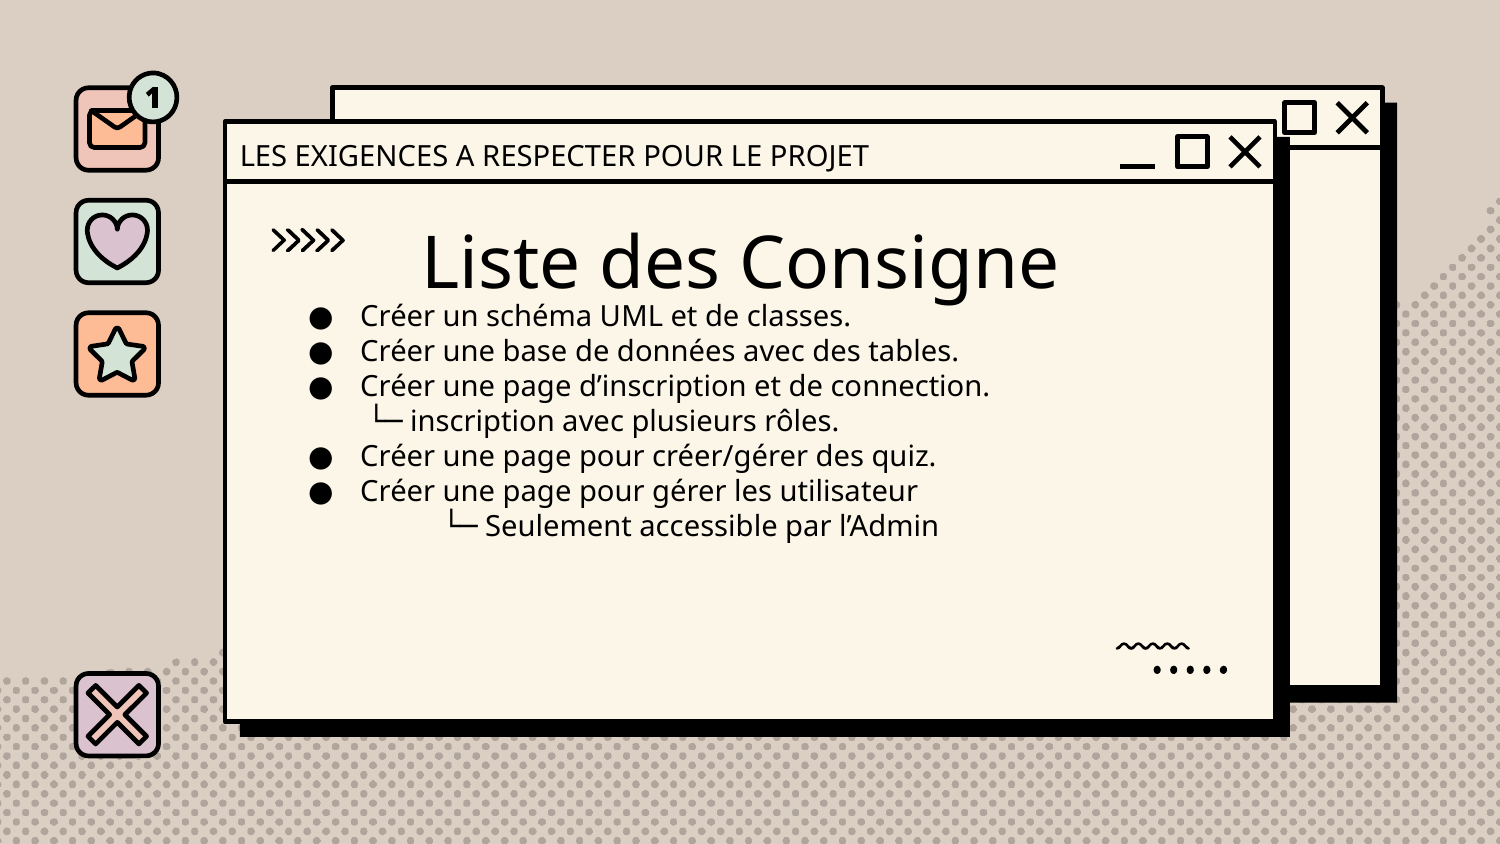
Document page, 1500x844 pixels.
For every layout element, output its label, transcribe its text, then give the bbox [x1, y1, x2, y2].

text_box [330, 228, 345, 252]
text_box [1219, 665, 1228, 674]
text_box [1203, 665, 1211, 674]
text_box [1115, 642, 1190, 650]
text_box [75, 199, 159, 283]
text_box [285, 228, 301, 252]
title Liste des Consigne [328, 200, 1154, 282]
text_box [1186, 665, 1194, 674]
subtitle Créer un schéma UML et de classes. Créer une base de données avec des tables. Créer une page d’inscription et de connection. └─ inscription avec plusieurs rôles. Créer une page pour créer/gérer des quiz. Créer une page pour gérer les utilisateur └─ Seulement accessible par l’Admin [270, 282, 1241, 634]
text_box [75, 72, 180, 171]
text_box [271, 228, 287, 252]
text_box [300, 227, 316, 252]
text_box [315, 228, 330, 252]
text_box [1170, 665, 1178, 674]
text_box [66, 663, 169, 766]
text_box LES EXIGENCES A RESPECTER POUR LE PROJET [224, 122, 1433, 182]
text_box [75, 312, 159, 396]
text_box [1153, 665, 1161, 674]
